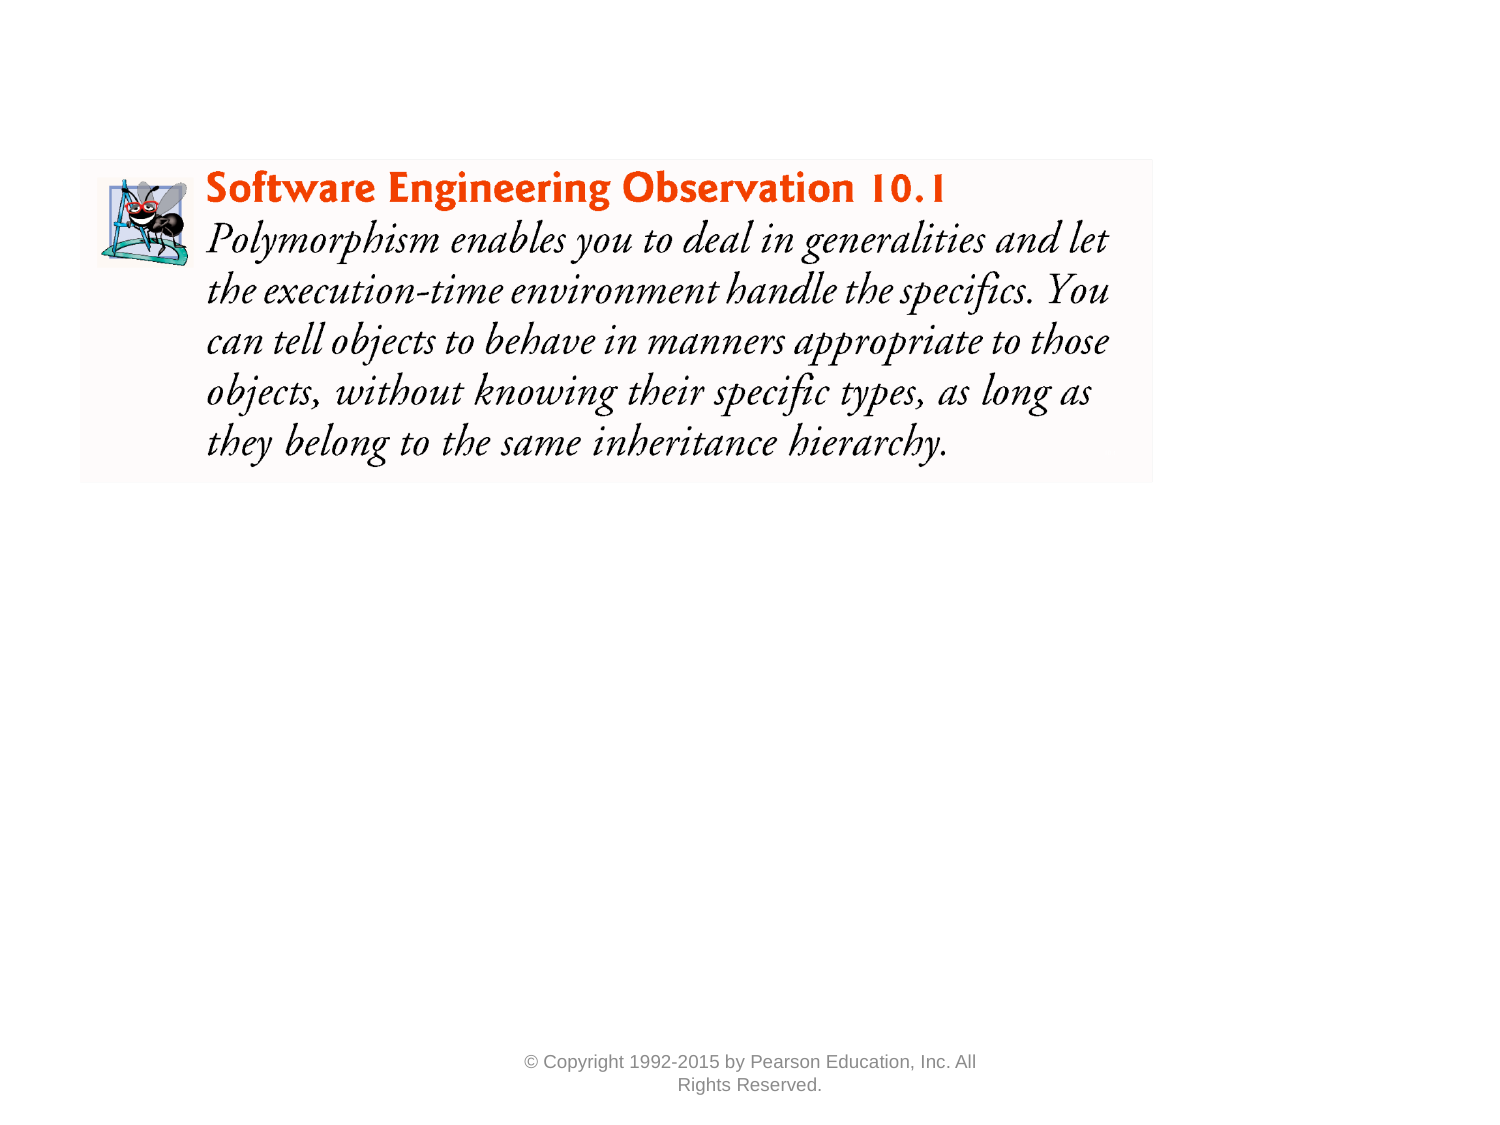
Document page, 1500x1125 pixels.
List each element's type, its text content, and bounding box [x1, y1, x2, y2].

footer © Copyright 1992-2015 by Pearson Education, Inc. All Rights Reserved. [496, 1042, 1004, 1103]
picture [0, 106, 1500, 1018]
